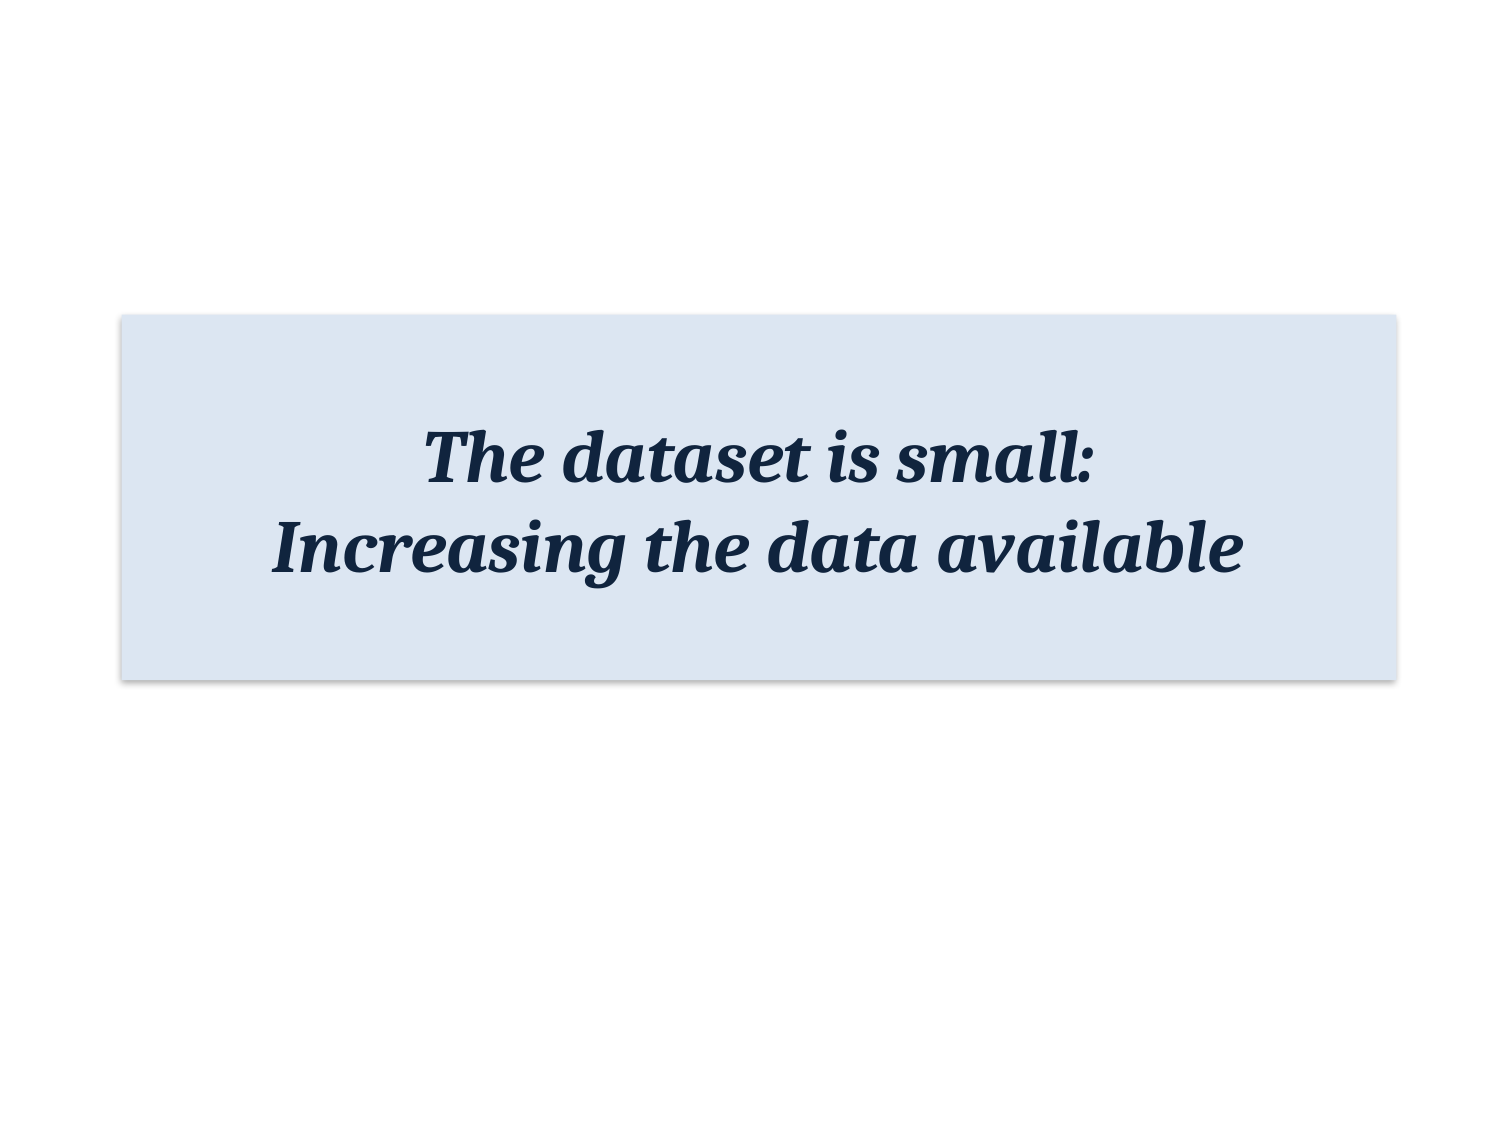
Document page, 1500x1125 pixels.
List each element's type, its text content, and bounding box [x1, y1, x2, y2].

title The dataset is small: Increasing the data available [121, 314, 1397, 681]
